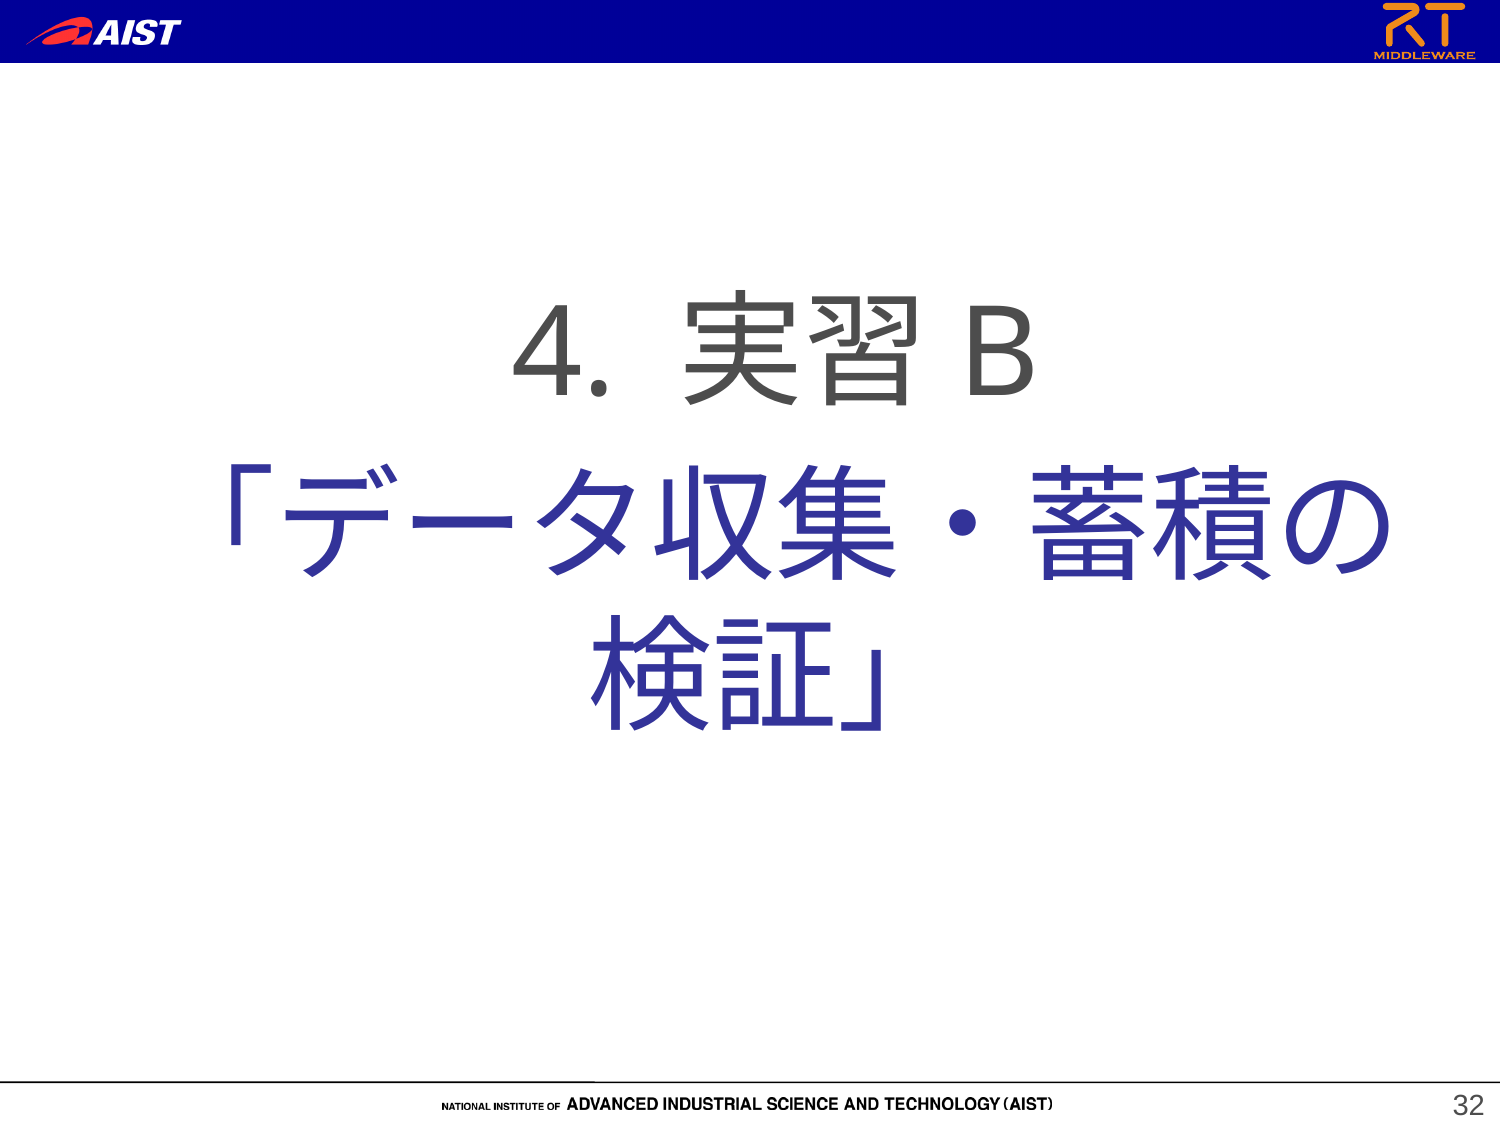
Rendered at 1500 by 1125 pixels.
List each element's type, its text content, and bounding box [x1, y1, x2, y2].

slide_number 32 [1149, 1078, 1500, 1125]
picture [442, 1097, 1052, 1110]
list 4. 実習B 「データ収集・蓄積の検証」 [74, 262, 1476, 1006]
picture [0, 0, 1500, 63]
